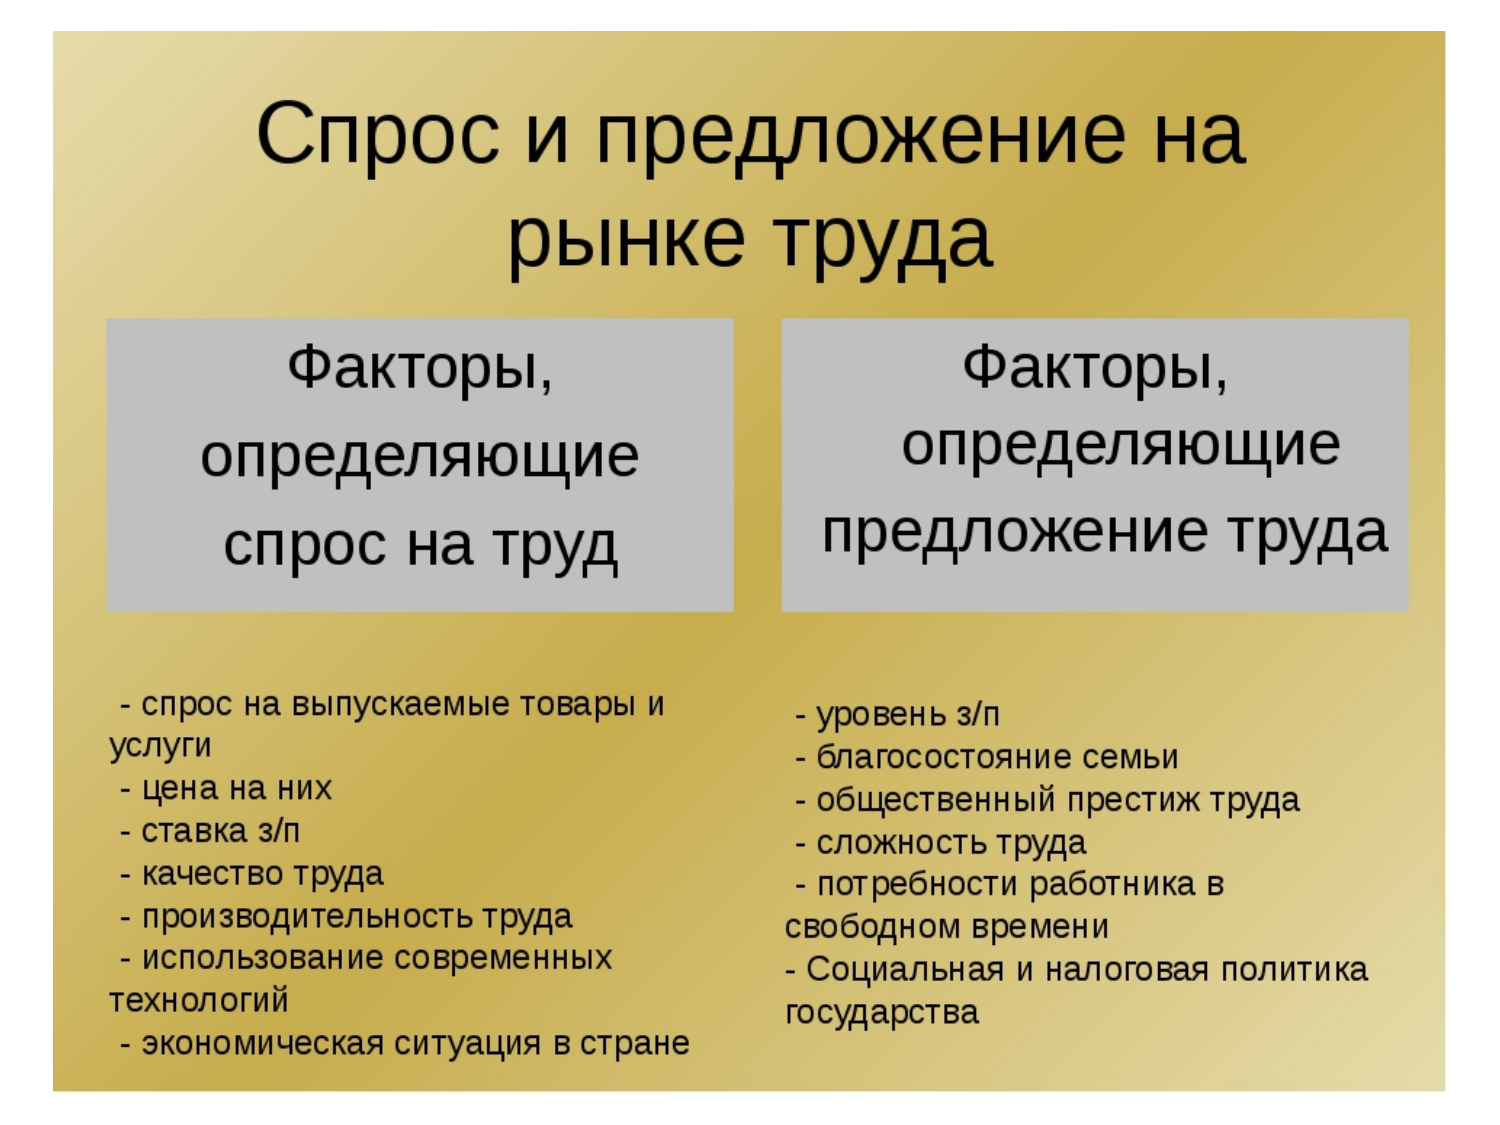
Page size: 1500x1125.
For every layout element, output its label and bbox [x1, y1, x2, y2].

picture [52, 31, 1448, 1094]
